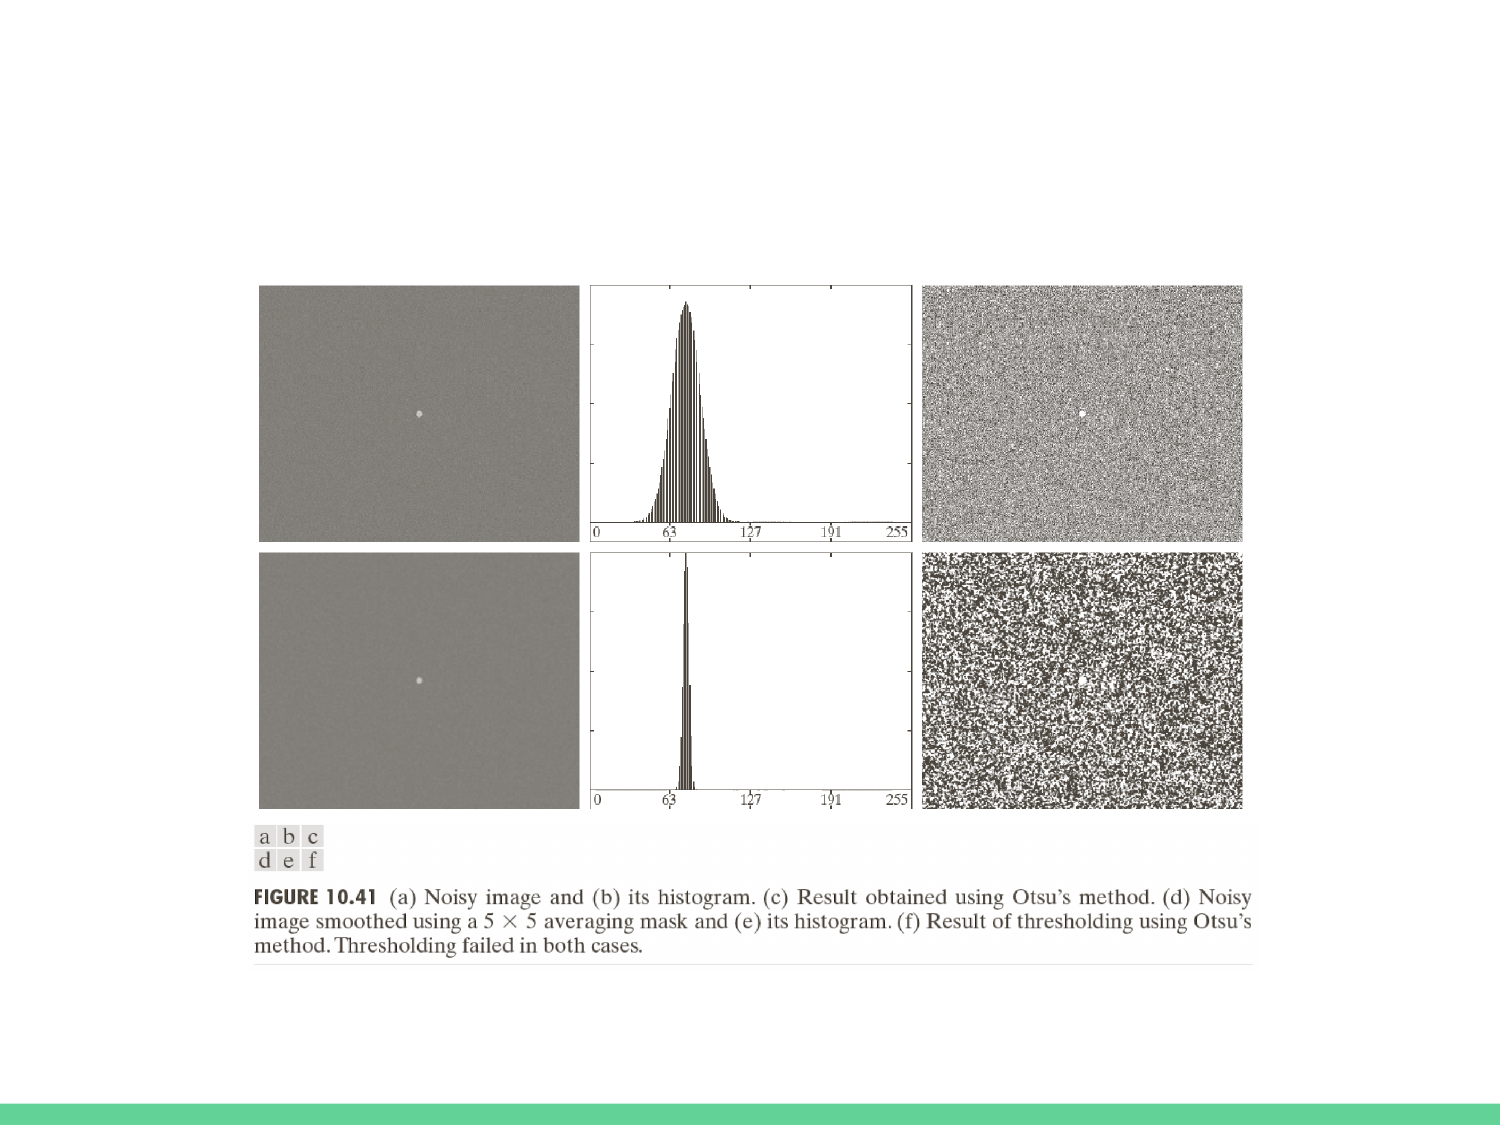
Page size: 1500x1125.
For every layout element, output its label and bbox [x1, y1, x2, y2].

picture [254, 280, 1246, 814]
picture [246, 822, 1259, 972]
